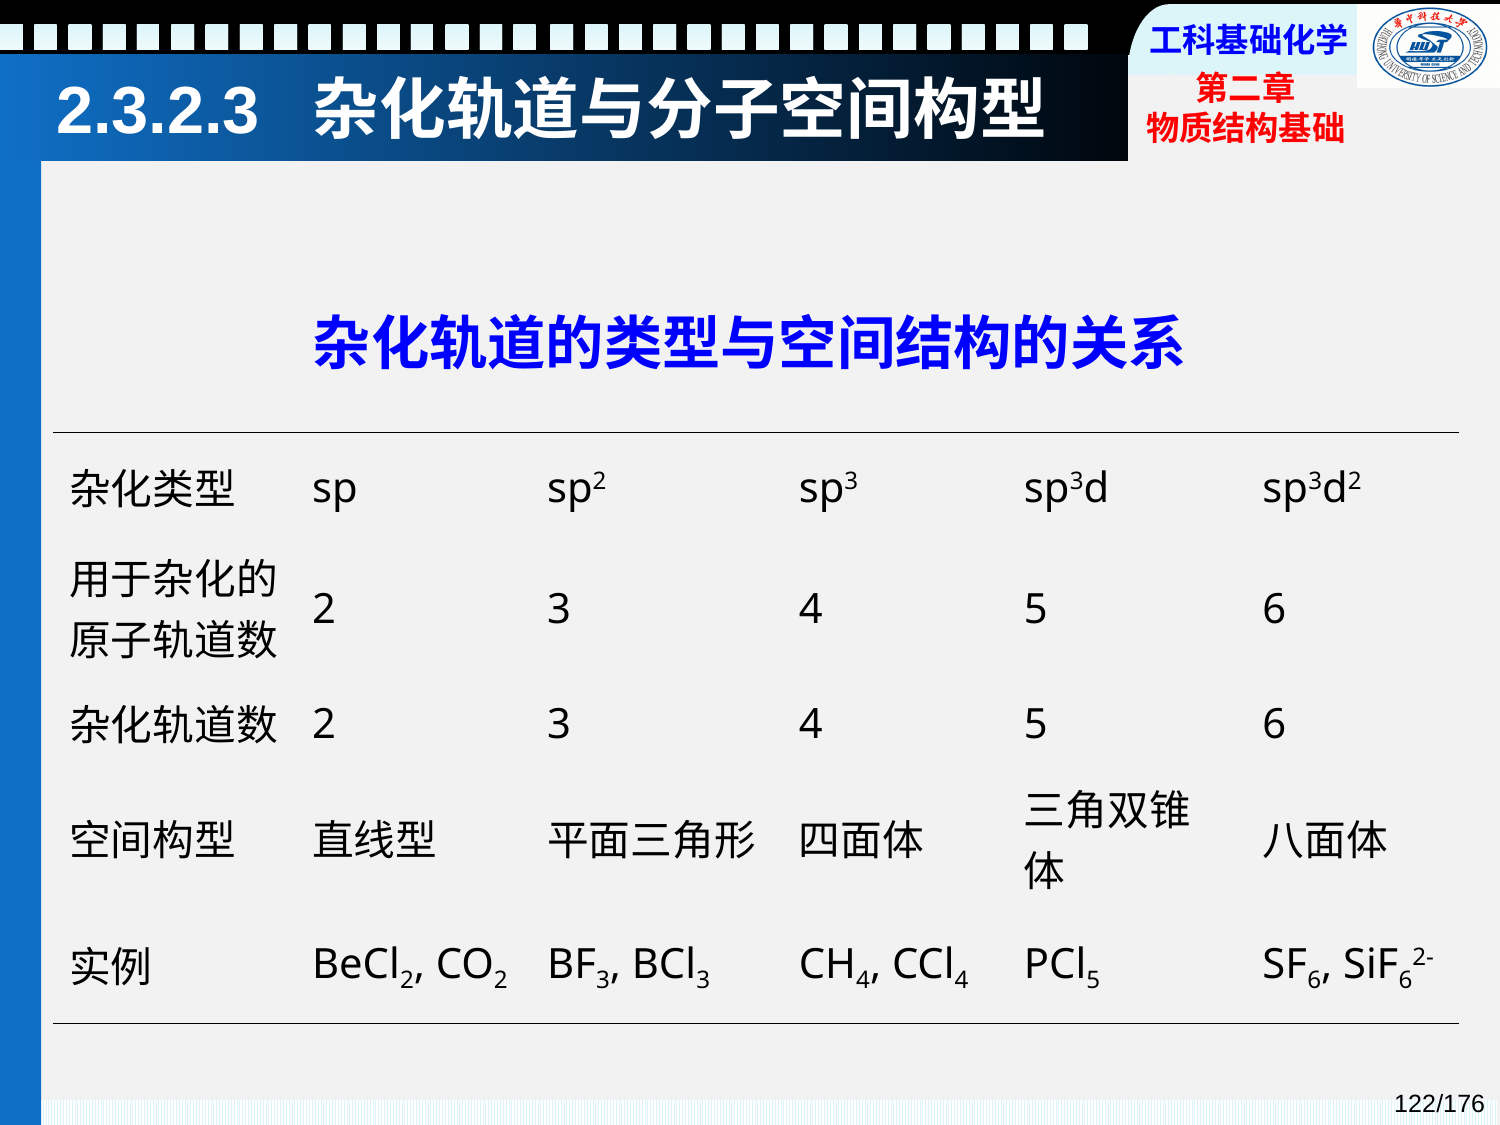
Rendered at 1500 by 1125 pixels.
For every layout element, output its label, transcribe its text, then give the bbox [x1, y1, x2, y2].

table_cell 八面体 [1246, 770, 1459, 906]
table_header sp [296, 433, 531, 539]
table_cell 4 [783, 539, 1008, 675]
table_header sp2 [531, 433, 783, 539]
table_cell 三角双锥体 [1008, 770, 1246, 906]
table_cell 5 [1008, 675, 1246, 770]
title 2.3.2.3 杂化轨道与分子空间构型 [41, 51, 1126, 163]
table_cell BF3, BCl3 [531, 906, 783, 1023]
table_cell SF6, SiF62- [1246, 906, 1459, 1023]
table_cell PCl5 [1008, 906, 1246, 1023]
table_cell 2 [296, 675, 531, 770]
table_cell 3 [531, 539, 783, 675]
table_header sp3 [783, 433, 1008, 539]
table_header sp3d2 [1246, 433, 1459, 539]
text_box 杂化轨道的类型与空间结构的关系 [112, 278, 1388, 404]
table_cell 空间构型 [53, 770, 296, 906]
table_header 杂化类型 [53, 433, 296, 539]
table_cell 6 [1246, 539, 1459, 675]
table_cell 4 [783, 675, 1008, 770]
table_cell 5 [1008, 539, 1246, 675]
table_cell 四面体 [783, 770, 1008, 906]
table_cell 2 [296, 539, 531, 675]
table_cell 平面三角形 [531, 770, 783, 906]
picture [1357, 4, 1500, 88]
table_cell 3 [531, 675, 783, 770]
table_cell CH4, CCl4 [783, 906, 1008, 1023]
table_header sp3d [1008, 433, 1246, 539]
table_cell BeCl2, CO2 [296, 906, 531, 1023]
table_cell 用于杂化的原子轨道数 [53, 539, 296, 675]
table_cell 6 [1246, 675, 1459, 770]
table_cell 实例 [53, 906, 296, 1023]
table_cell 直线型 [296, 770, 531, 906]
table_cell 杂化轨道数 [53, 675, 296, 770]
